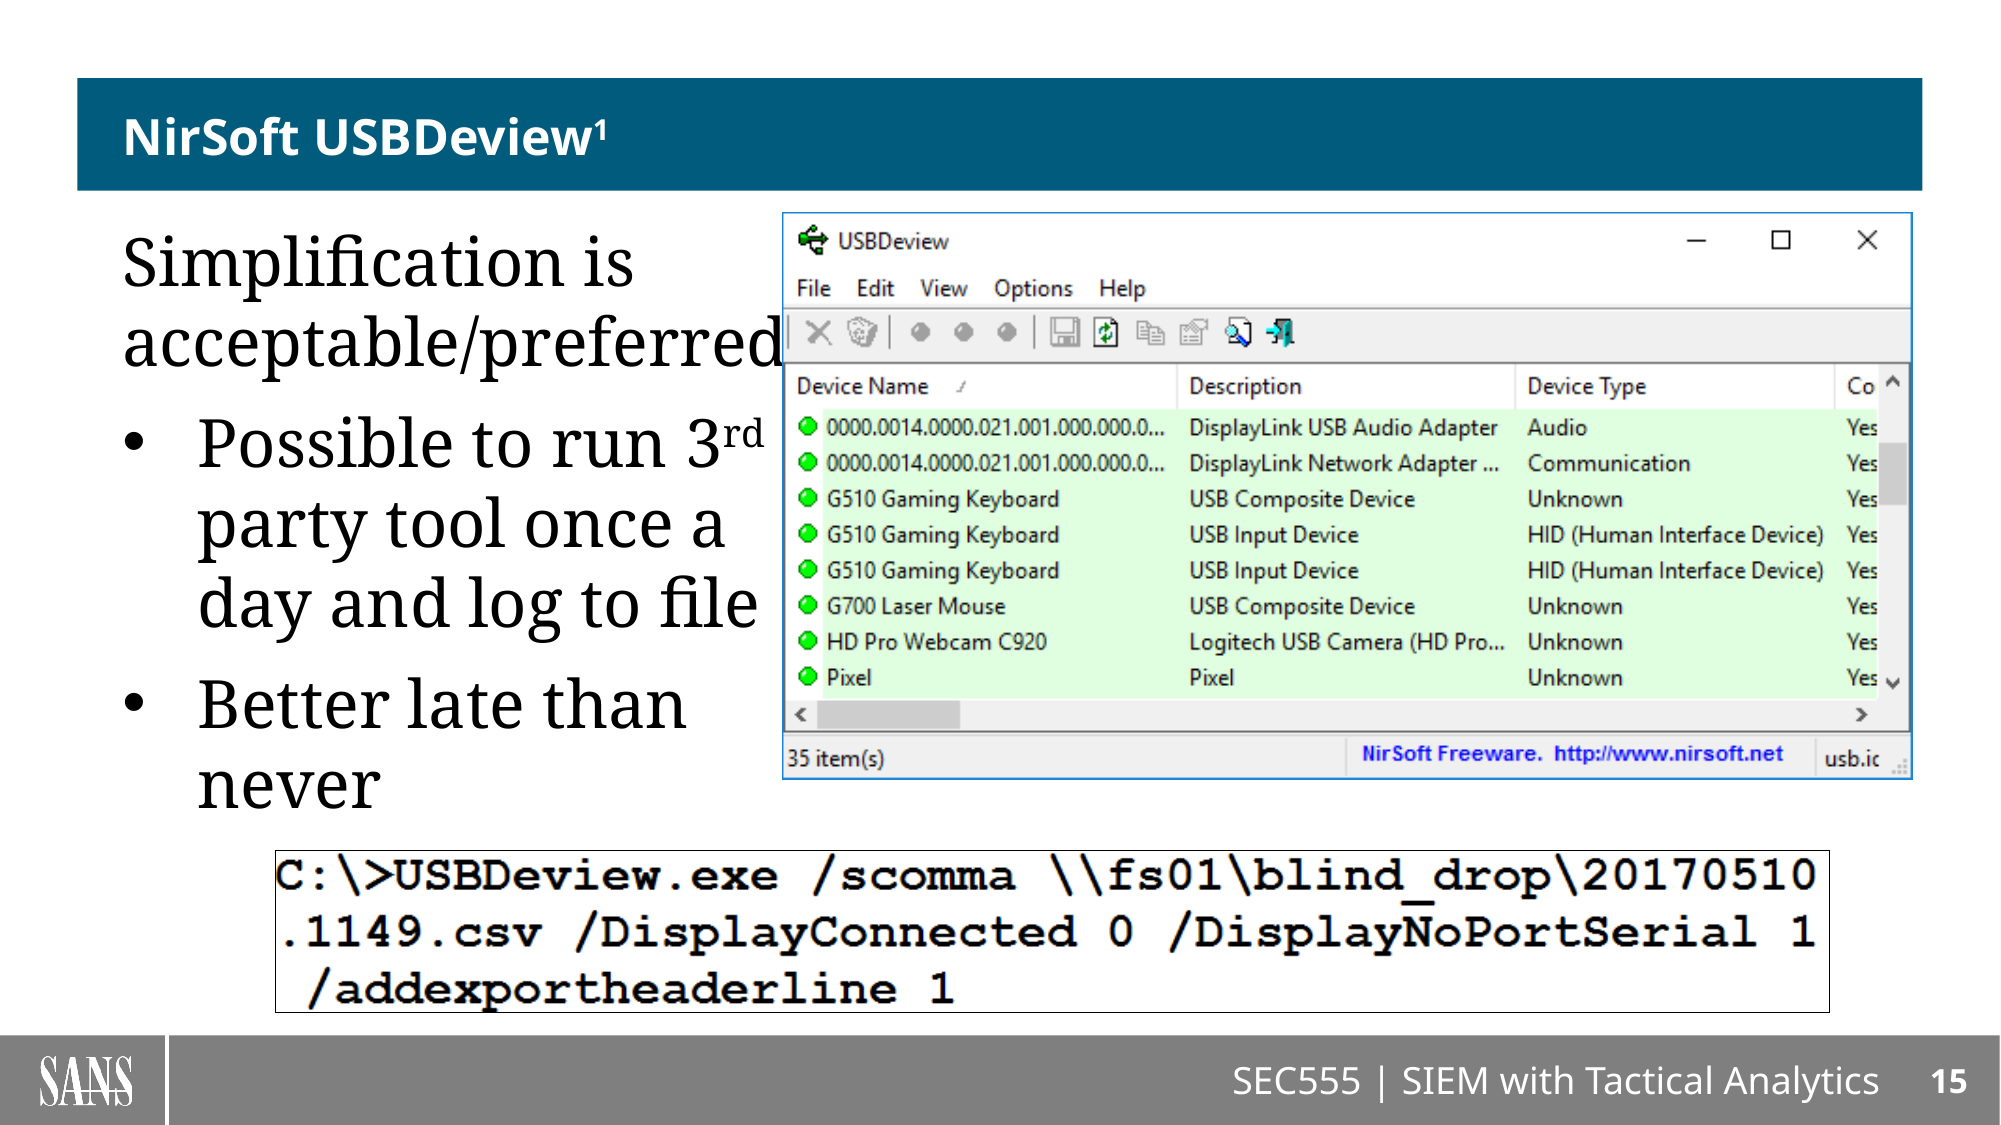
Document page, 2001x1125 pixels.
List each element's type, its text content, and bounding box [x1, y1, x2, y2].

title NirSoft USBDeview1 [107, 78, 1893, 191]
list Simplification is acceptable/preferred Possible to run 3rd party tool once a day and log to file Better late than never [107, 212, 1893, 1013]
picture [782, 212, 1913, 780]
picture [274, 849, 1830, 1013]
